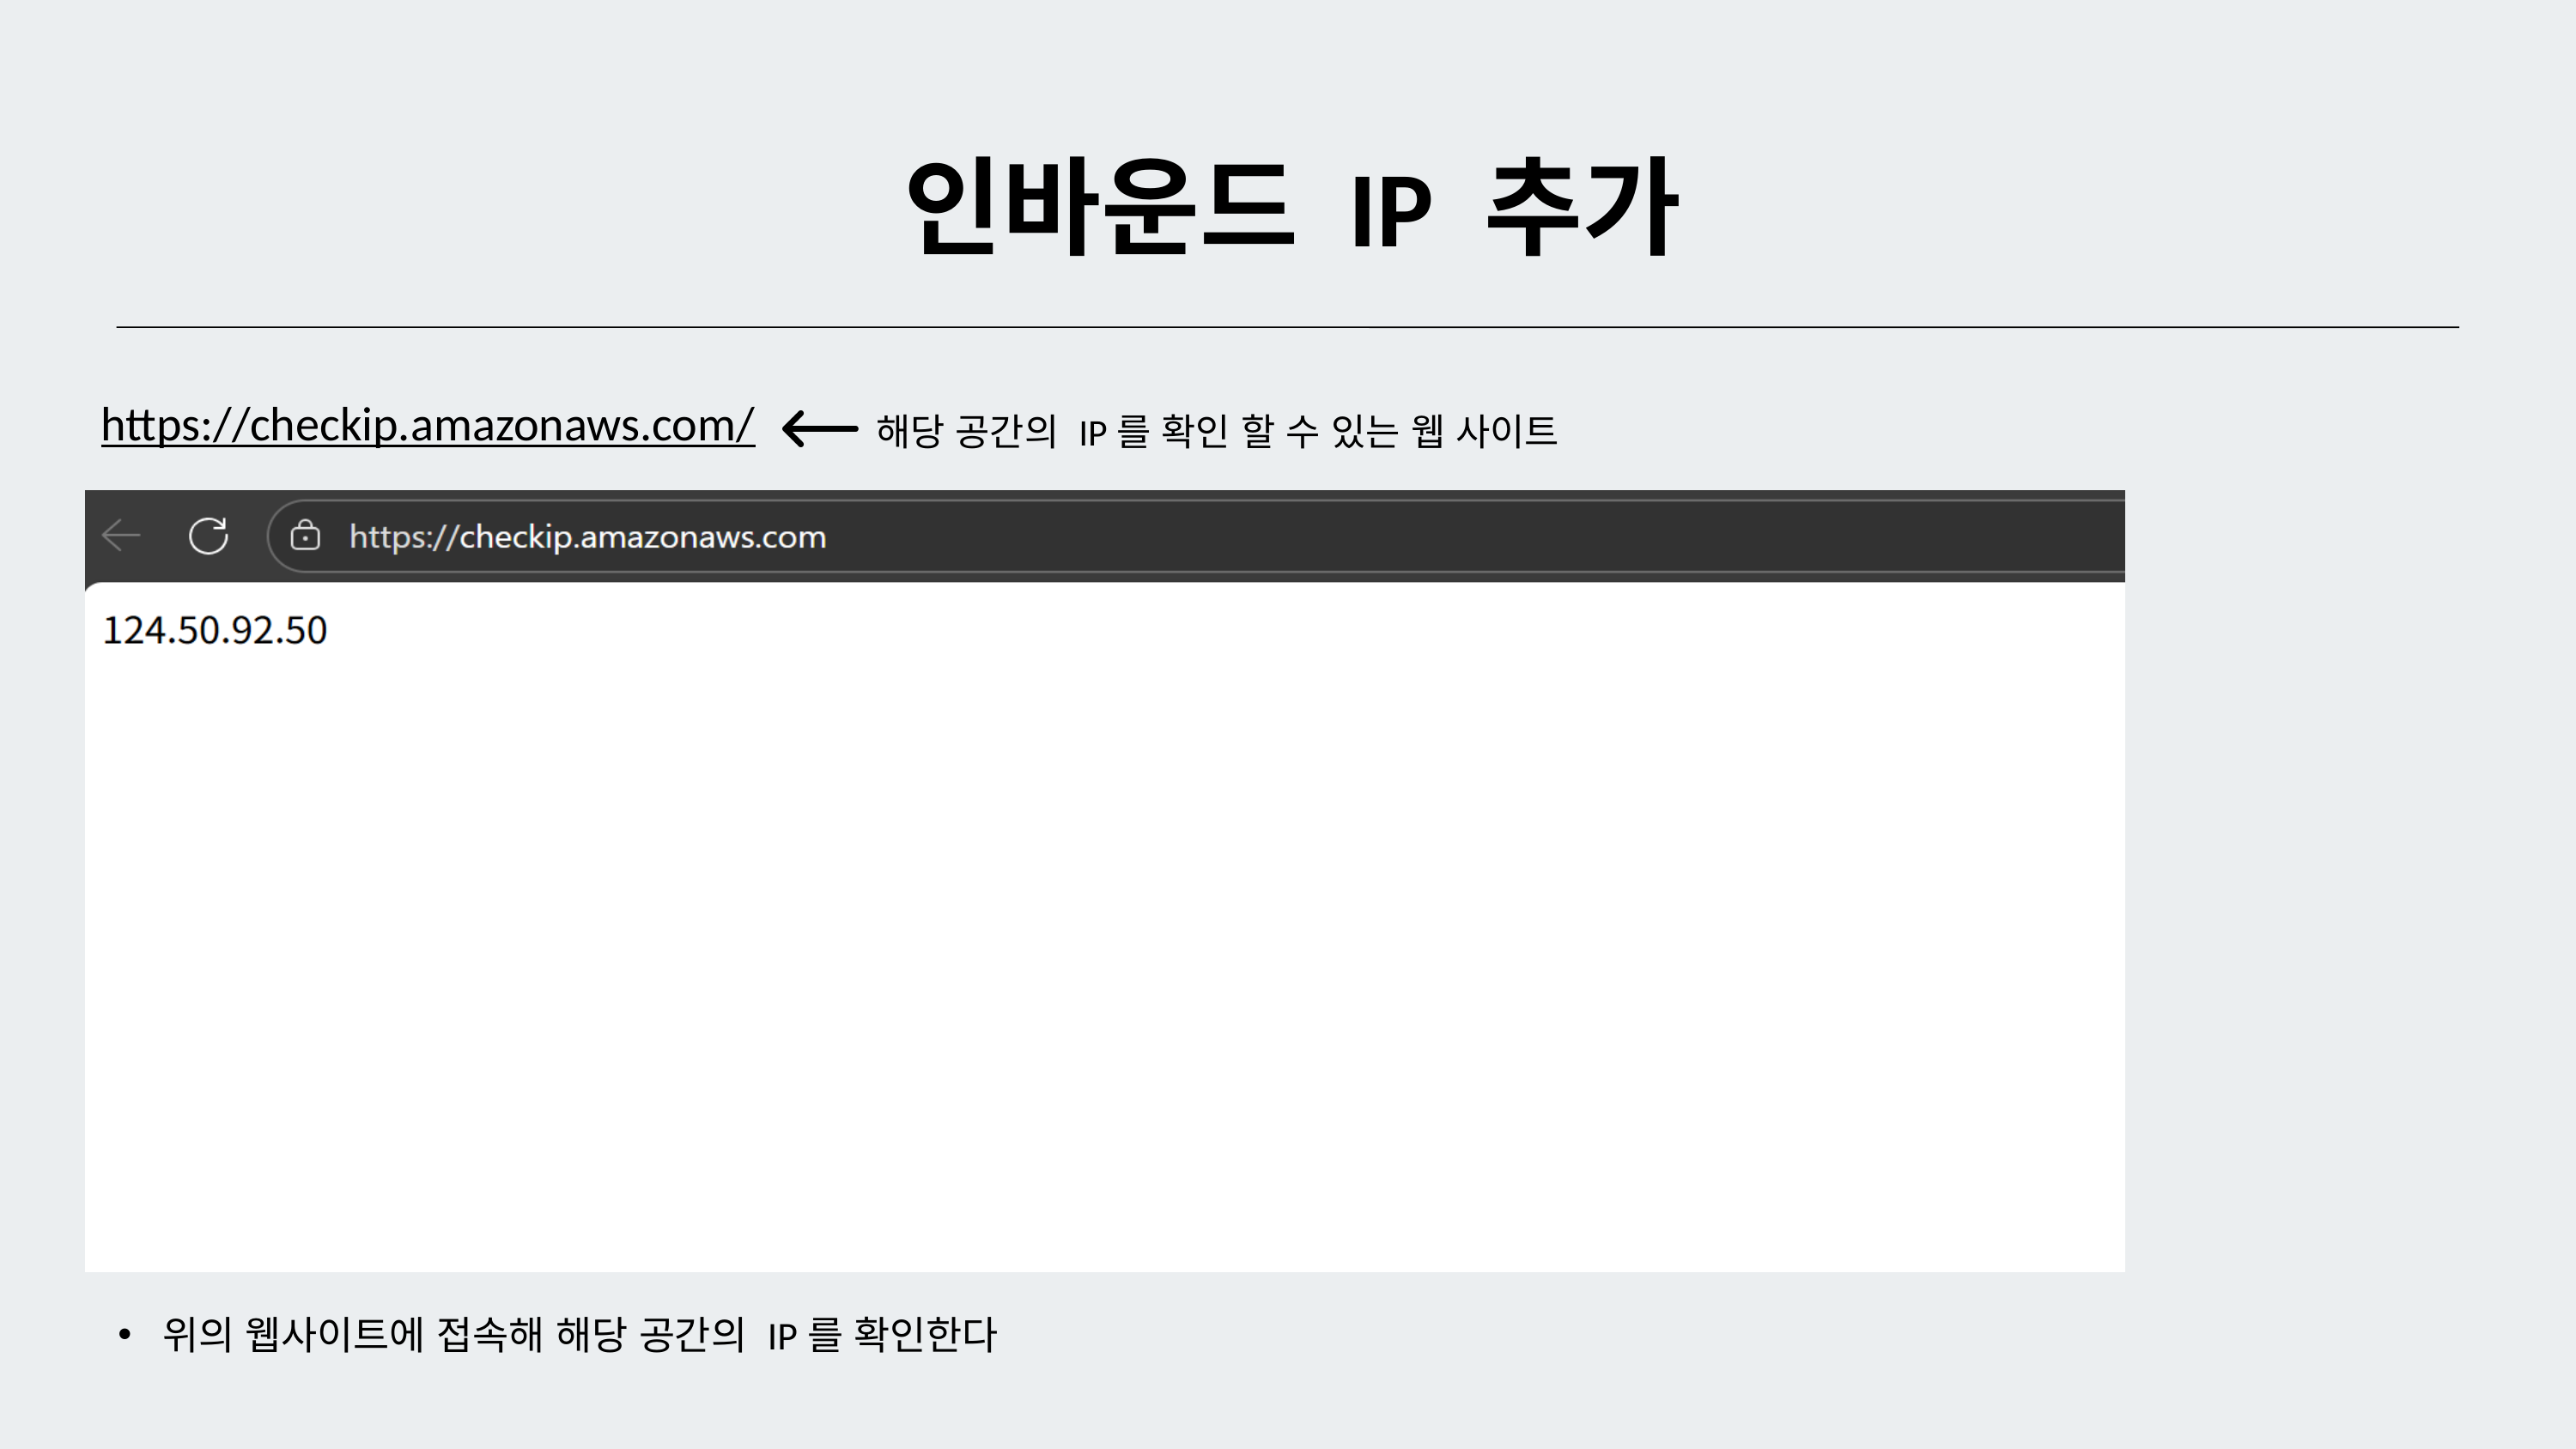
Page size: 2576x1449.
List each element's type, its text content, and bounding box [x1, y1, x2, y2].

picture [782, 390, 860, 467]
text_box 해당 공간의 IP를 확인 할 수 있는 웹 사이트 [863, 402, 1621, 460]
text_box 인바운드 IP 추가 [890, 132, 1771, 275]
text_box 위의 웹사이트에 접속해 해당 공간의 IP를 확인한다 [105, 1303, 1012, 1364]
picture [85, 490, 2126, 1272]
text_box https://checkip.amazonaws.com/ [88, 386, 780, 458]
